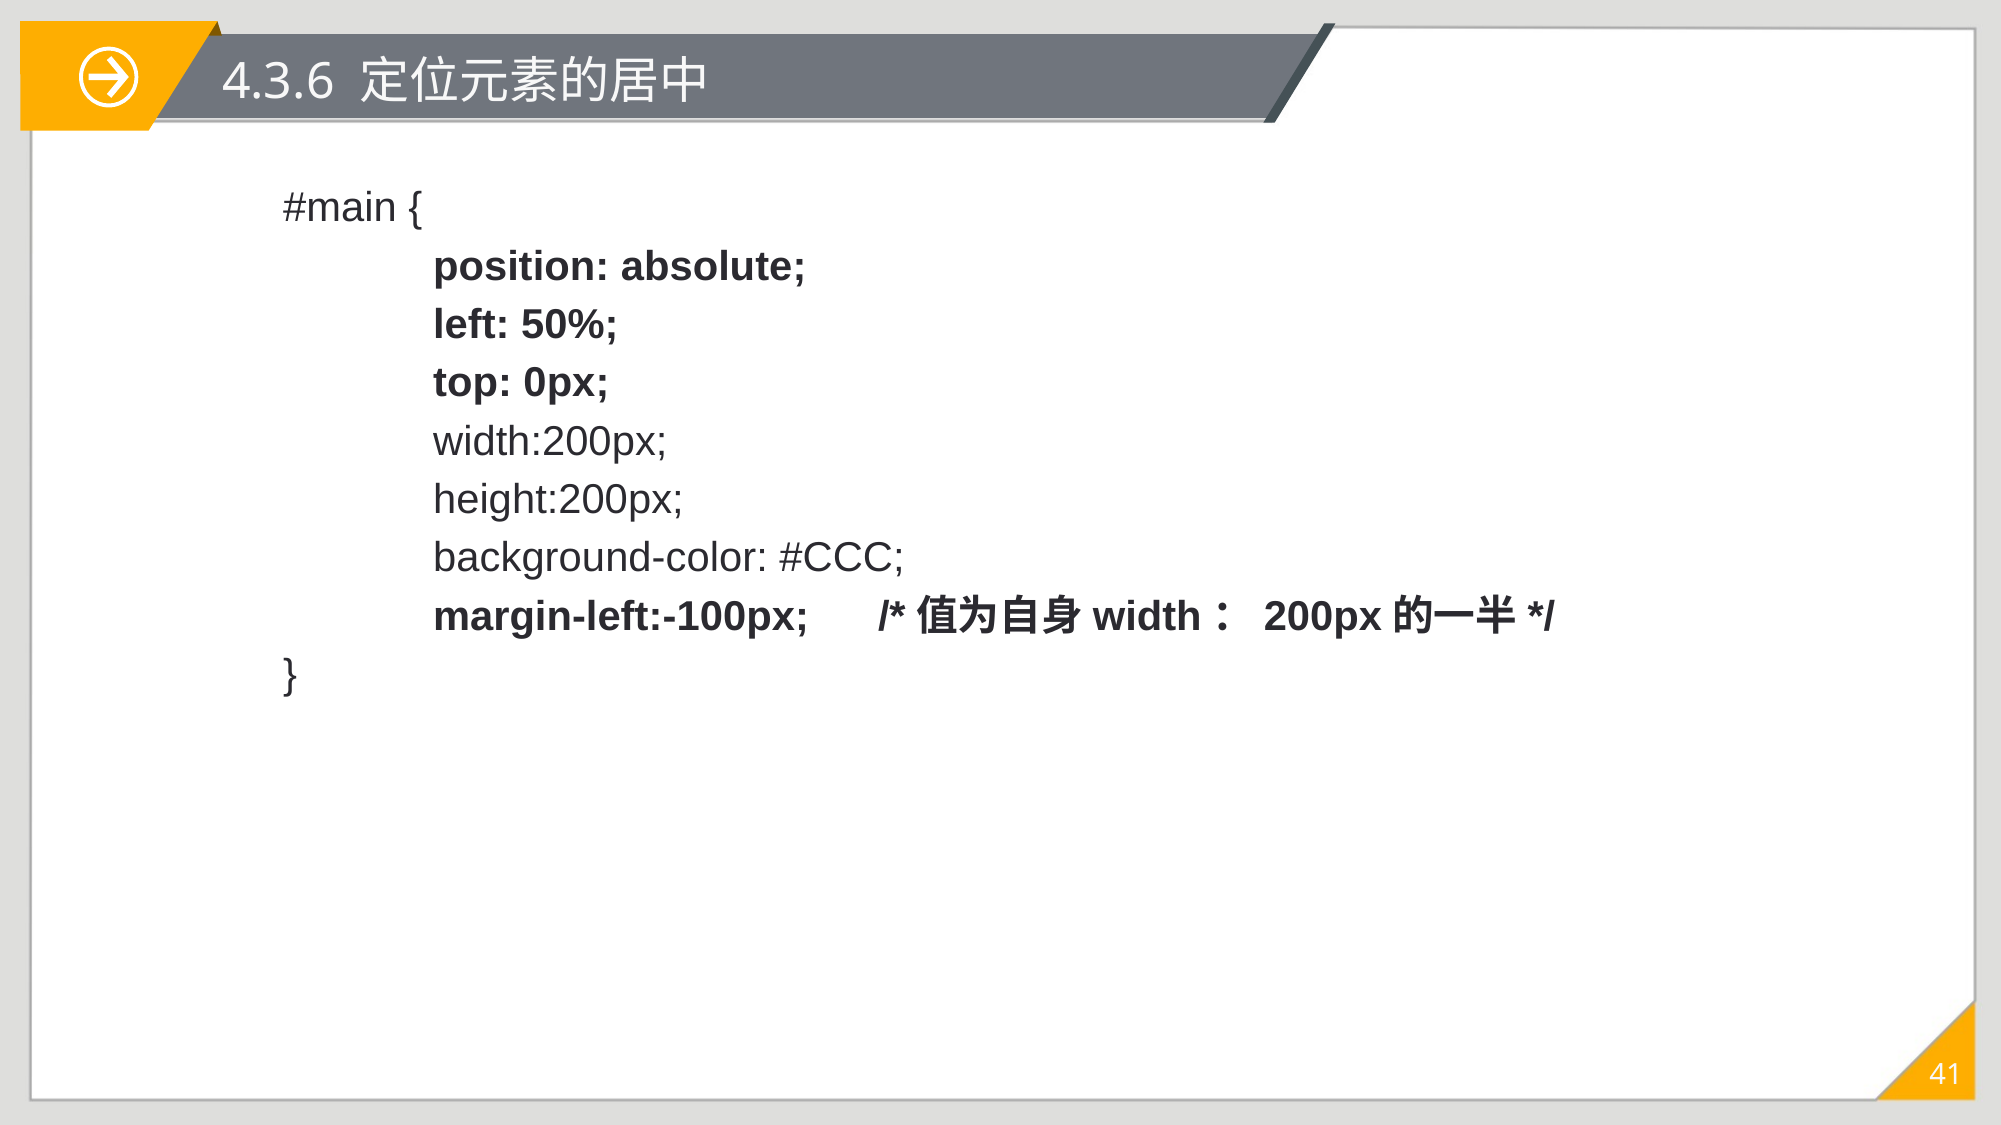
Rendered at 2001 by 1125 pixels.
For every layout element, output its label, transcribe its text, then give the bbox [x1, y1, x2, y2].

picture [0, 0, 2001, 1125]
title 4.3.6 定位元素的居中 [207, 0, 1792, 181]
list #main { position: absolute; left: 50%; top: 0px; width:200px; height:200px; background-color: #CCC; margin-left:-100px; /*值为自身width：200px的一半*/ } [268, 181, 1645, 839]
